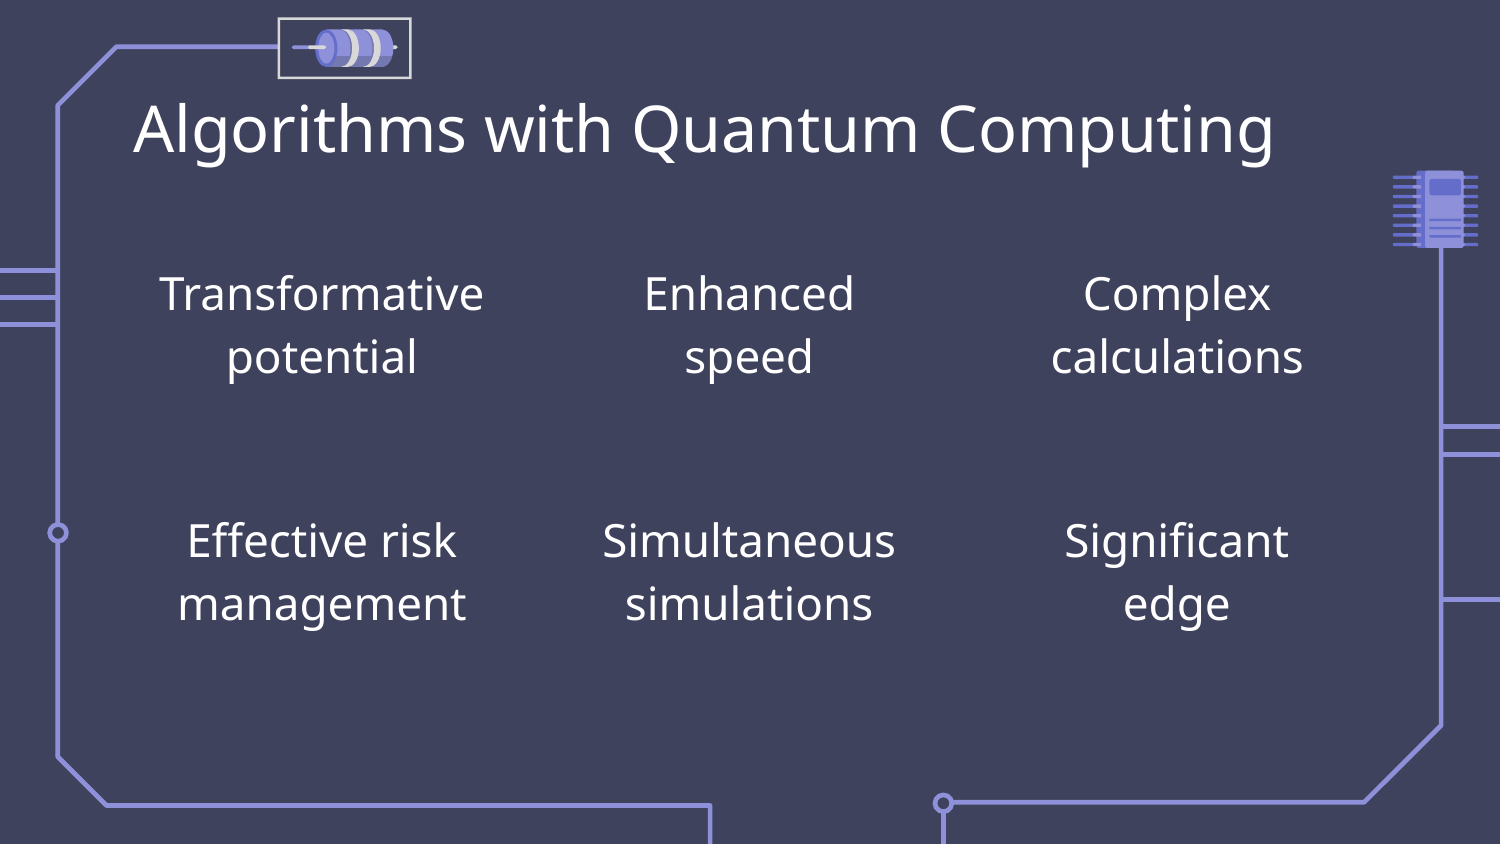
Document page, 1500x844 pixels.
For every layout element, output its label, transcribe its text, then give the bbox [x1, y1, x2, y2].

title Algorithms with Quantum Computing [118, 72, 1382, 167]
subtitle Effective risk management [137, 564, 507, 645]
subtitle Complex calculations [992, 317, 1363, 398]
subtitle Transformative potential [137, 317, 507, 398]
subtitle Significant edge [991, 564, 1362, 645]
subtitle Enhanced speed [565, 317, 934, 398]
subtitle Simultaneous simulations [565, 564, 934, 645]
